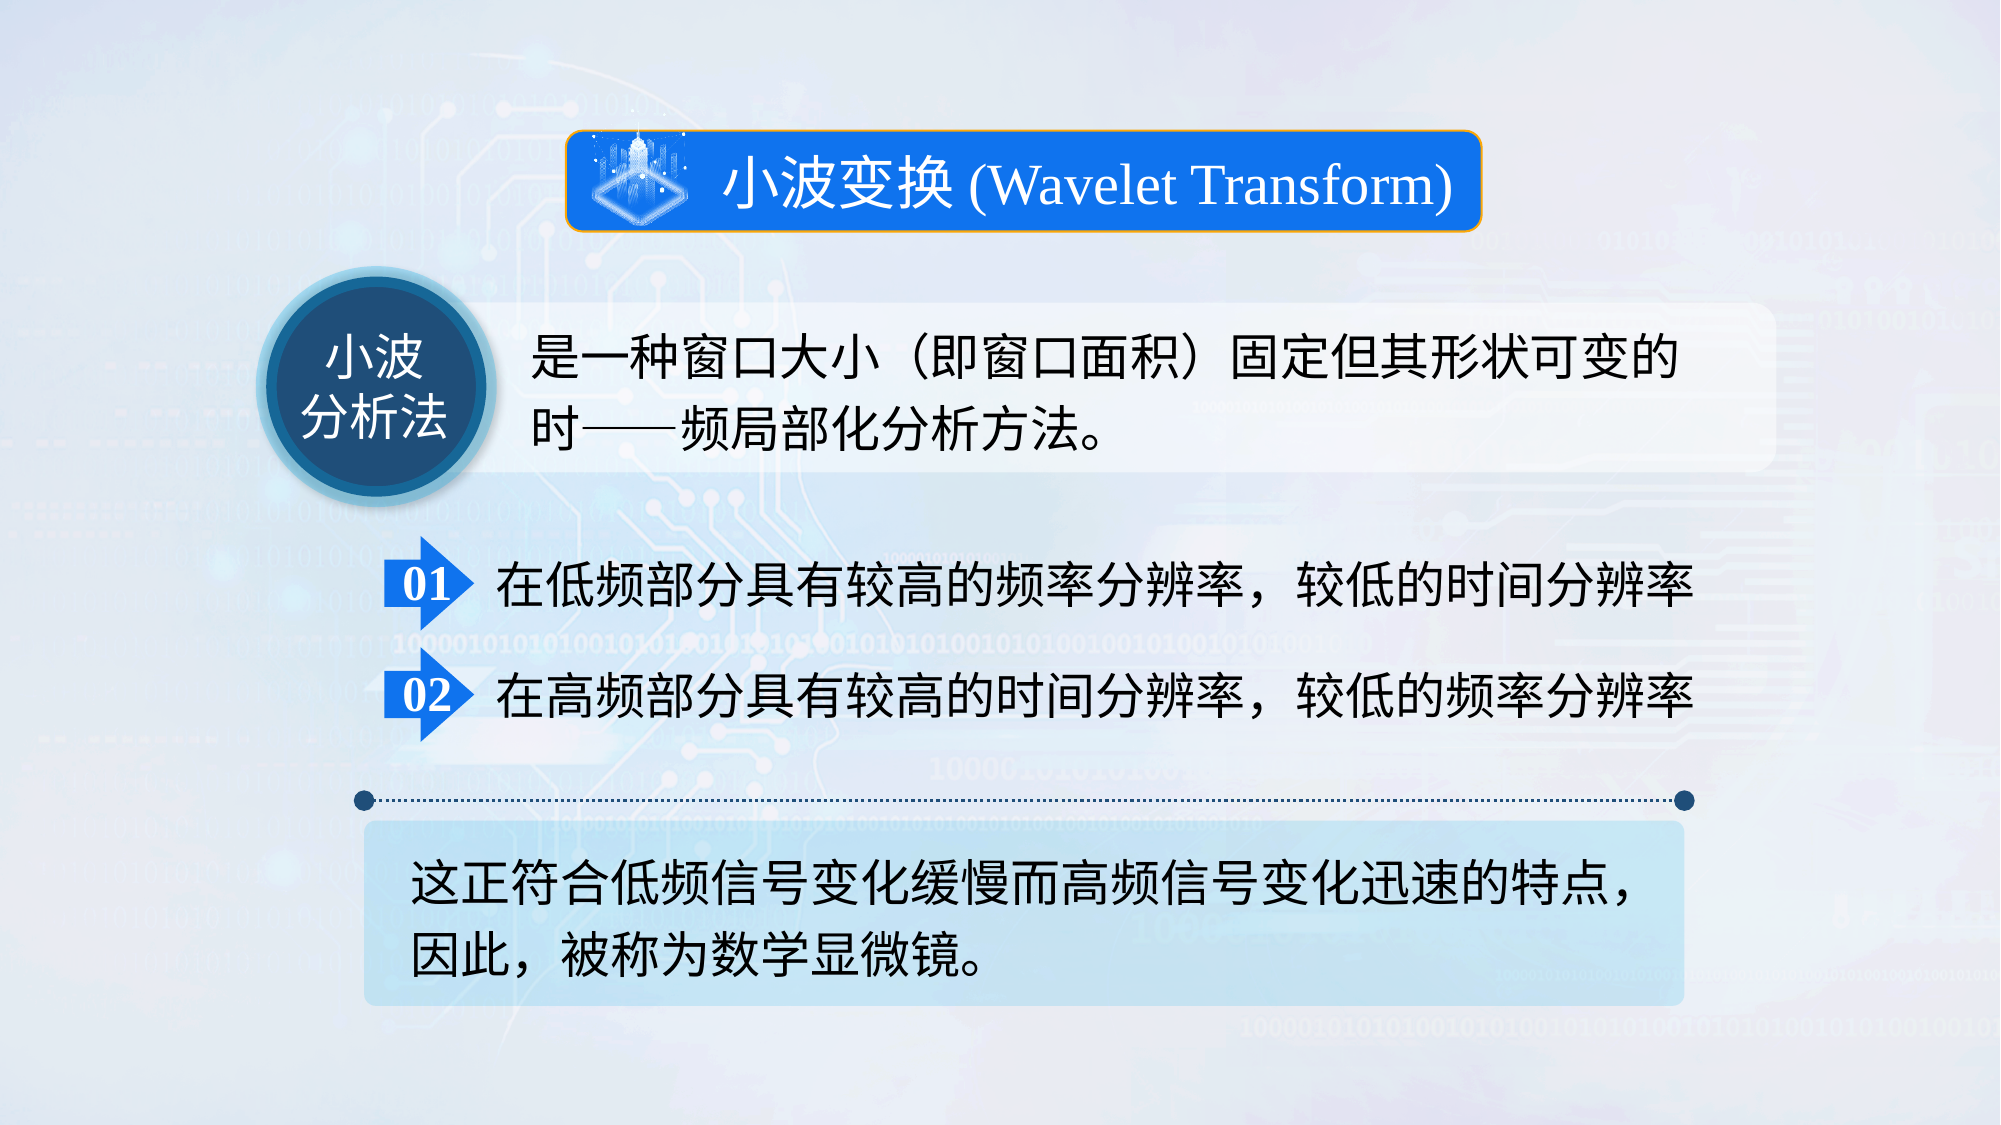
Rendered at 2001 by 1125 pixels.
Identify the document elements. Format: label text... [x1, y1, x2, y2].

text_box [487, 302, 1777, 473]
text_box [565, 101, 1482, 232]
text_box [380, 647, 475, 742]
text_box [364, 800, 1685, 1006]
text_box 在低频部分具有较高的频率分辨率，较低的时间分辨率 [480, 545, 1719, 621]
text_box 在高频部分具有较高的时间分辨率，较低的频率分辨率 [480, 657, 1719, 732]
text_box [380, 535, 475, 631]
picture [0, 0, 2000, 1125]
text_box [266, 276, 487, 497]
